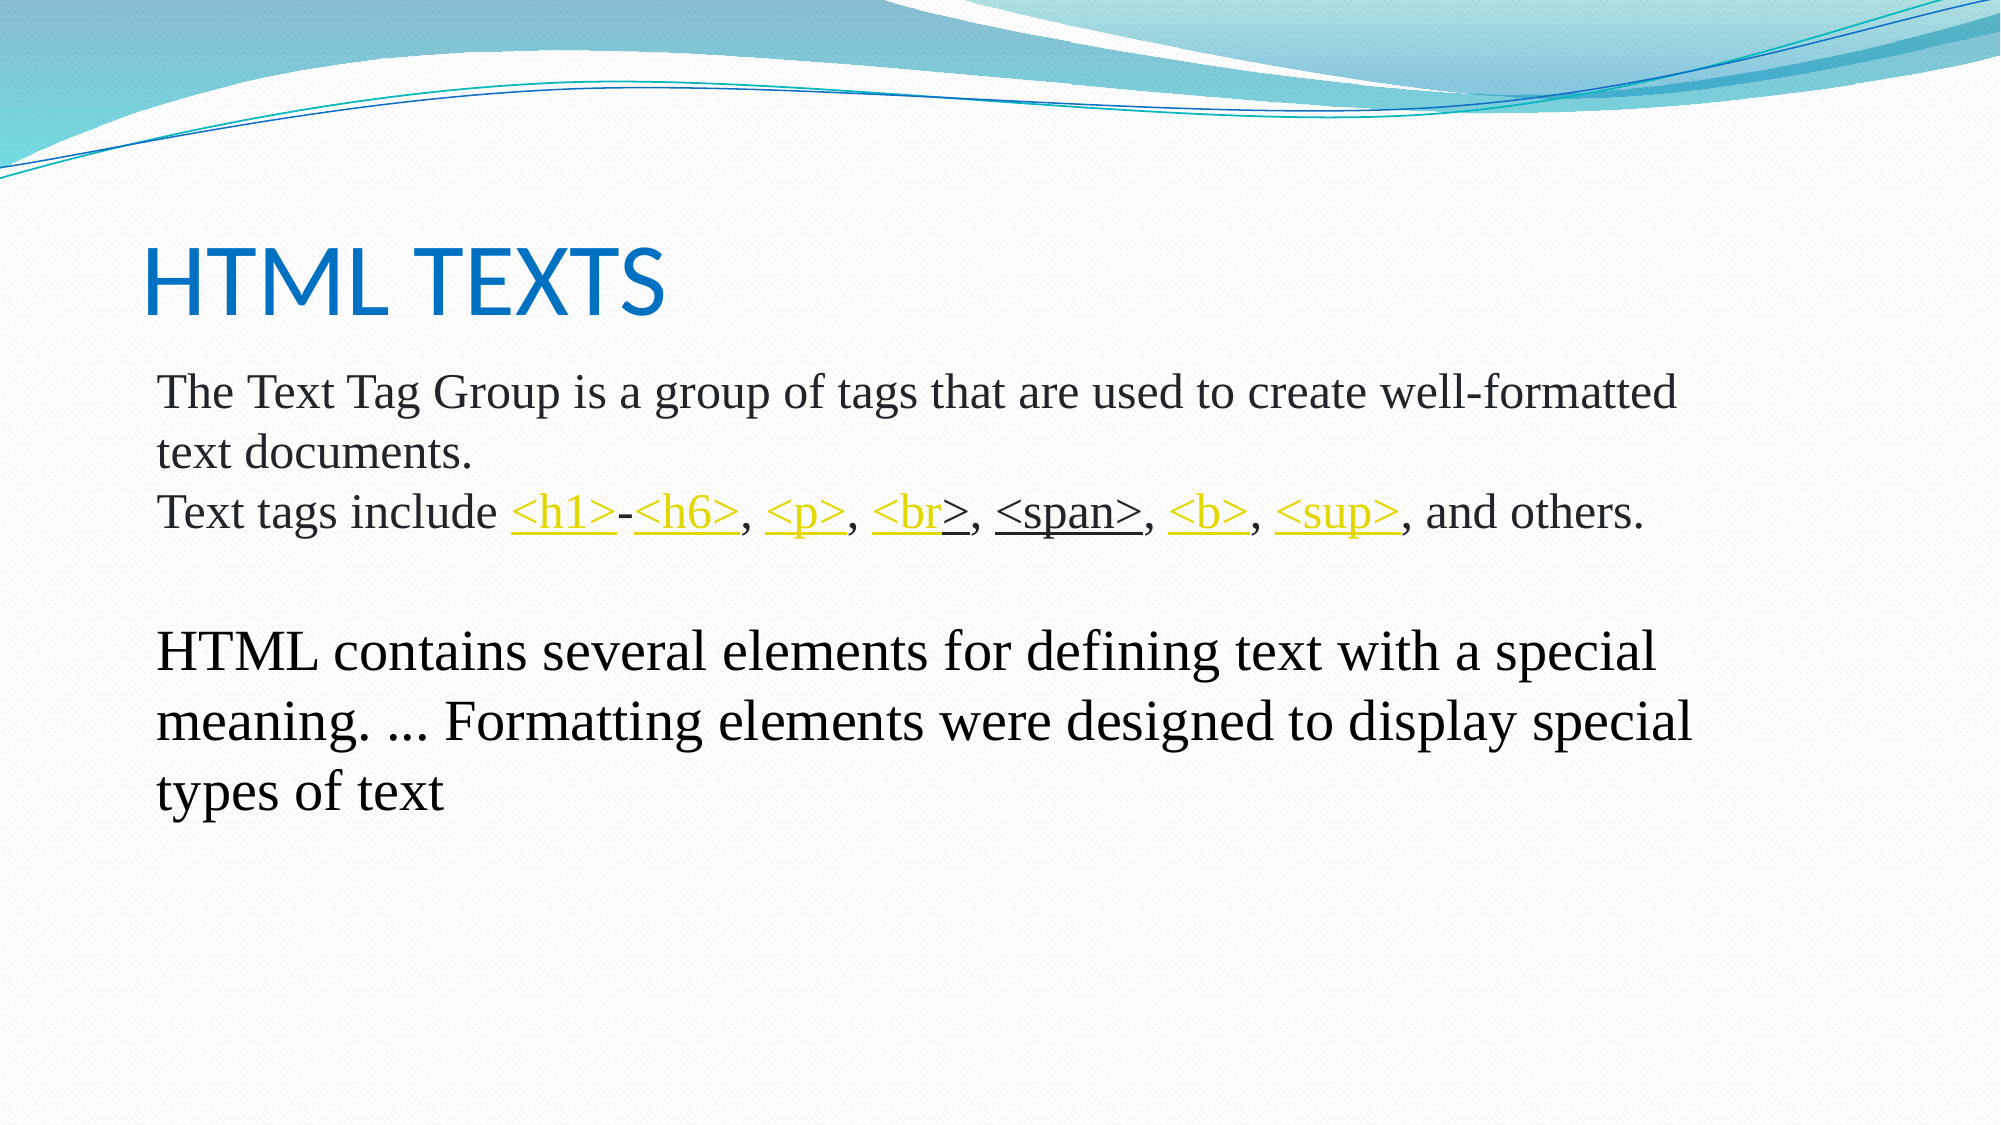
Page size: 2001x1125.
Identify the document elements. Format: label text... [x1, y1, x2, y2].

text_box The Text Tag Group is a group of tags that are used to create well-formatted text documents. Text tags include <h1>-<h6>, <p>, <br>, <span>, <b>, <sup>, and others. [141, 351, 1739, 547]
text_box HTML contains several elements for defining text with a special meaning. ... Formatting elements were designed to display special types of text [141, 604, 1715, 830]
title HTML TEXTS [141, 110, 1604, 337]
